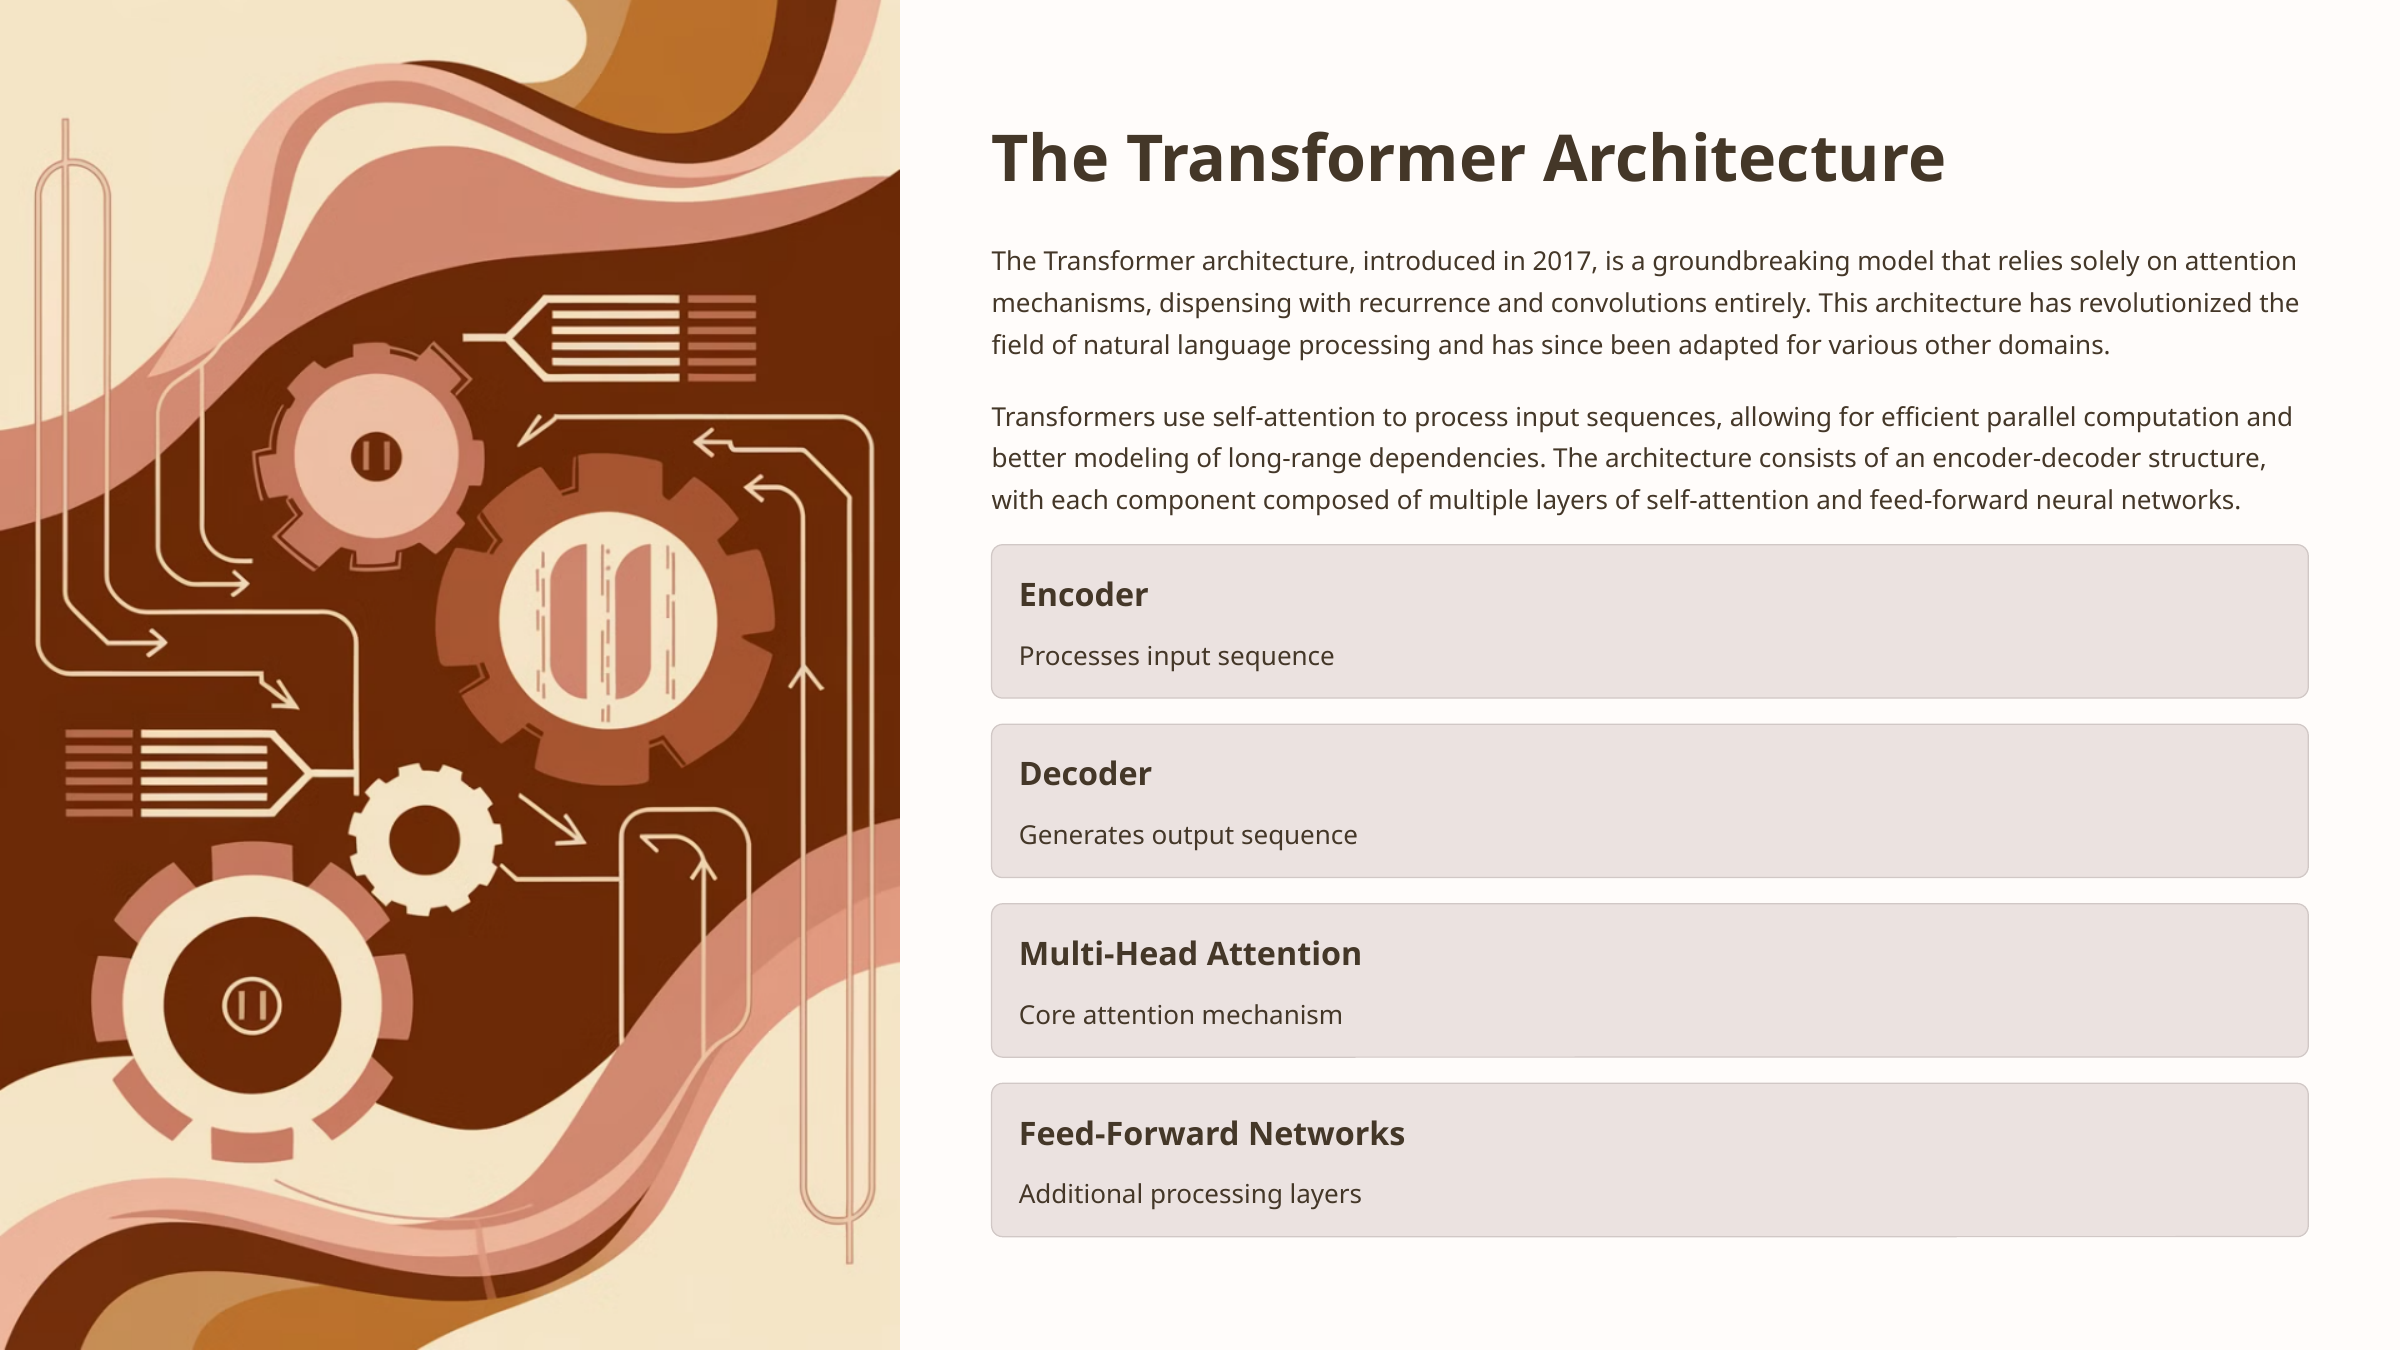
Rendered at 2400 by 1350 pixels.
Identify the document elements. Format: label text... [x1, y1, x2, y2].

text_box The Transformer Architecture [991, 113, 1825, 196]
picture [0, 0, 900, 1350]
text_box Core attention mechanism [1018, 987, 2281, 1030]
text_box [991, 544, 2309, 699]
text_box Encoder [1018, 572, 1347, 613]
text_box Multi-Head Attention [1018, 931, 1347, 973]
text_box Processes input sequence [1018, 628, 2281, 671]
text_box [991, 903, 2309, 1058]
text_box The Transformer architecture, introduced in 2017, is a groundbreaking model that relies solely on attention mechanisms, dispensing with recurrence and convolutions entirely. This architecture has revolutionized the field of natural language processing and has since been adapted for various other domains. [991, 234, 2309, 361]
text_box Generates output sequence [1018, 808, 2281, 851]
text_box Additional processing layers [1018, 1167, 2281, 1210]
text_box Transformers use self-attention to process input sequences, allowing for efficient parallel computation and better modeling of long-range dependencies. The architecture consists of an encoder-decoder structure, with each component composed of multiple layers of self-attention and feed-forward neural networks. [991, 389, 2309, 516]
text_box [991, 1083, 2309, 1237]
text_box Feed-Forward Networks [1019, 1110, 1356, 1152]
text_box Decoder [1018, 751, 1347, 793]
text_box [991, 724, 2309, 878]
